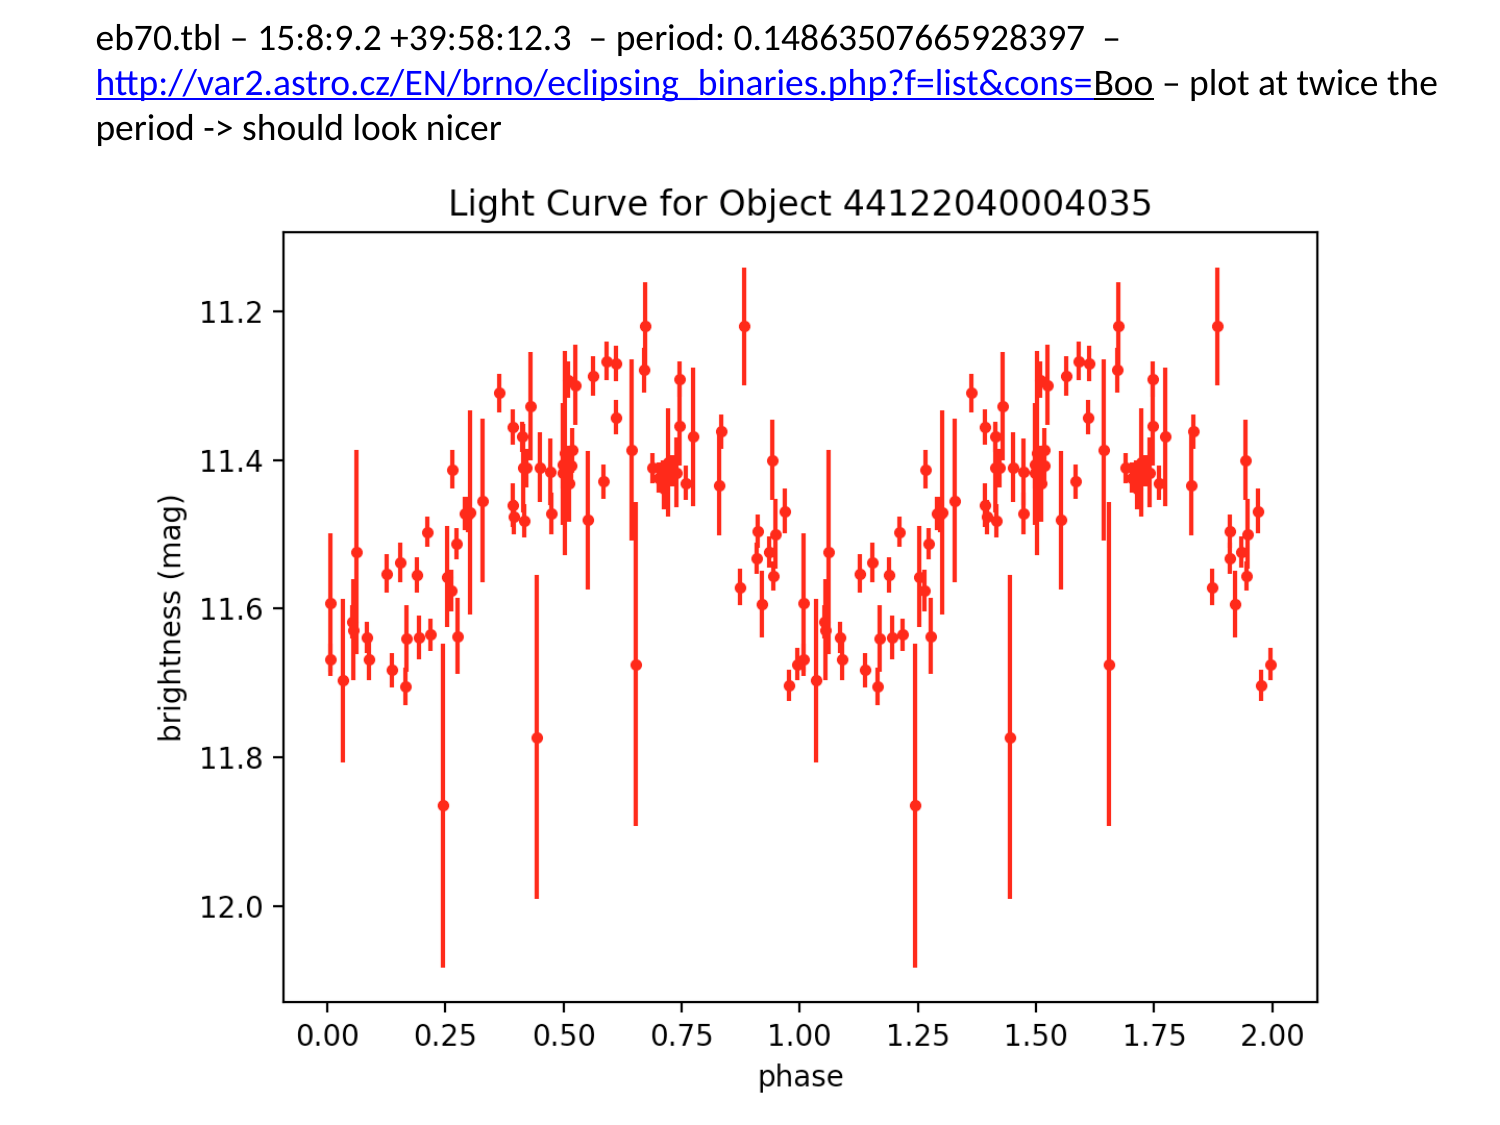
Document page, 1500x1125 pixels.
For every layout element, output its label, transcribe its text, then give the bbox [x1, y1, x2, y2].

text_box eb70.tbl – 15:8:9.2 +39:58:12.3 – period: 0.14863507665928397 – http://var2.astro.cz/EN/brno/eclipsing_binaries.php?f=list&cons=Boo – plot at twice the period -> should look nicer [80, 5, 1500, 200]
picture [123, 151, 1357, 1101]
